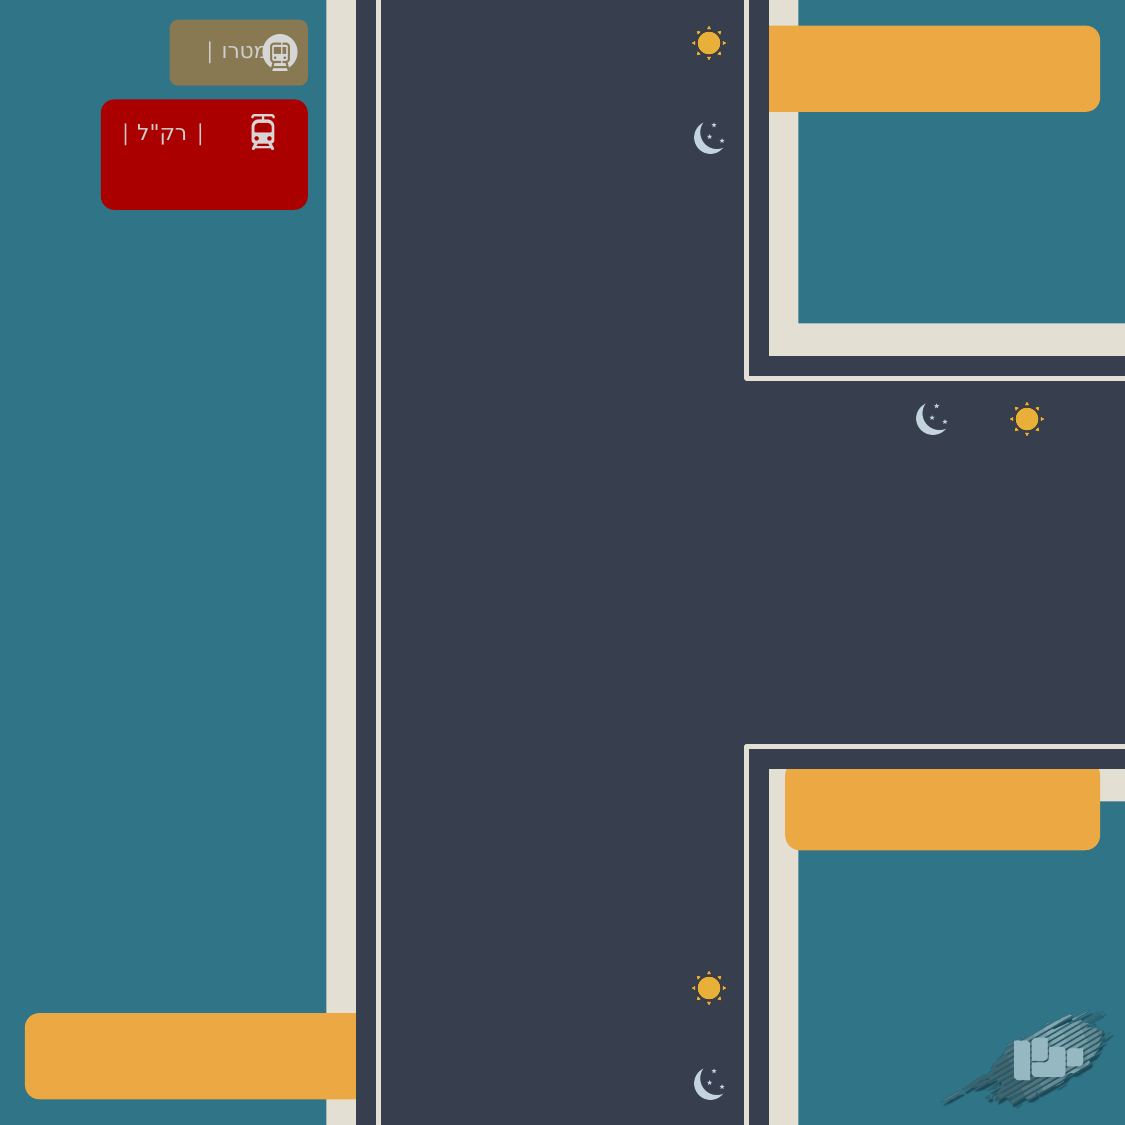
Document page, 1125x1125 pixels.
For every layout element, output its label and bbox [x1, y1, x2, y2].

picture [693, 122, 725, 155]
text_box [376, 0, 1125, 1125]
picture [1009, 400, 1045, 437]
text_box [1102, 771, 1125, 803]
picture [931, 982, 1125, 1125]
text_box [749, 0, 1125, 376]
text_box [324, 0, 354, 1010]
picture [916, 402, 948, 435]
picture [693, 1068, 725, 1100]
text_box [324, 1102, 354, 1125]
text_box [771, 0, 801, 23]
picture [691, 25, 727, 61]
text_box [22, 1010, 354, 1102]
text_box [749, 749, 1125, 1125]
text_box [100, 99, 309, 211]
text_box [354, 0, 376, 1125]
text_box [169, 19, 309, 86]
text_box [771, 114, 1125, 354]
picture [691, 970, 727, 1007]
text_box [771, 23, 1103, 114]
text_box [771, 771, 801, 1125]
text_box [783, 771, 1103, 853]
